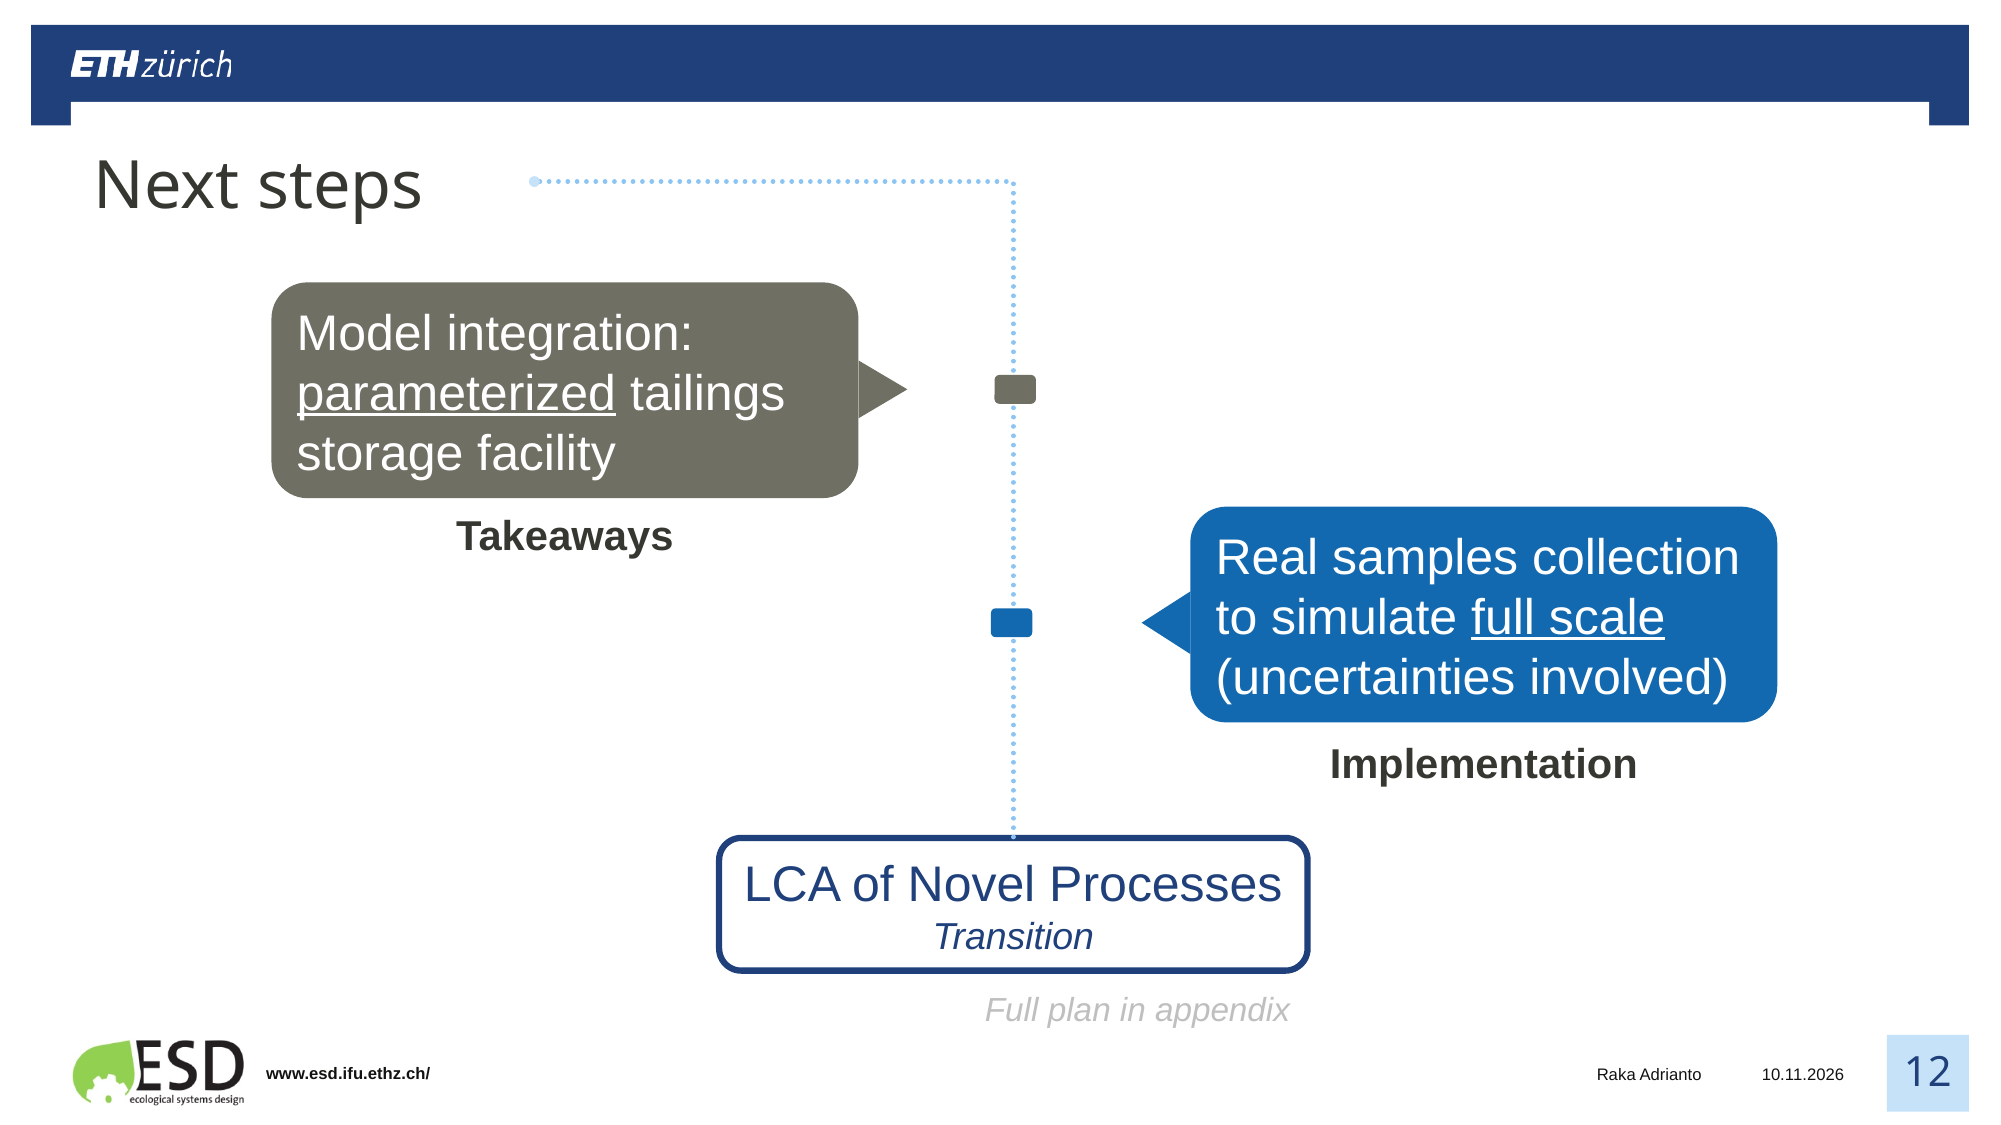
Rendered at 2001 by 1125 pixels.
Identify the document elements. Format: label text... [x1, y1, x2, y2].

slide_number 12 [1886, 1034, 1969, 1112]
footer Raka Adrianto [999, 1034, 1702, 1112]
text_box Takeaways [438, 509, 534, 567]
title Next steps [70, 101, 1930, 262]
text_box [539, 181, 1014, 839]
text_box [1141, 506, 1778, 730]
text_box Implementation [1314, 737, 1653, 794]
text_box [271, 282, 908, 501]
text_box [526, 174, 542, 190]
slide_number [1736, 1034, 1870, 1112]
picture [72, 1039, 244, 1106]
text_box LCA of Novel Processes Transition [719, 837, 1308, 971]
text_box Full plan in appendix [970, 980, 1308, 1035]
text_box [1019, 606, 1035, 640]
text_box [1019, 372, 1039, 406]
